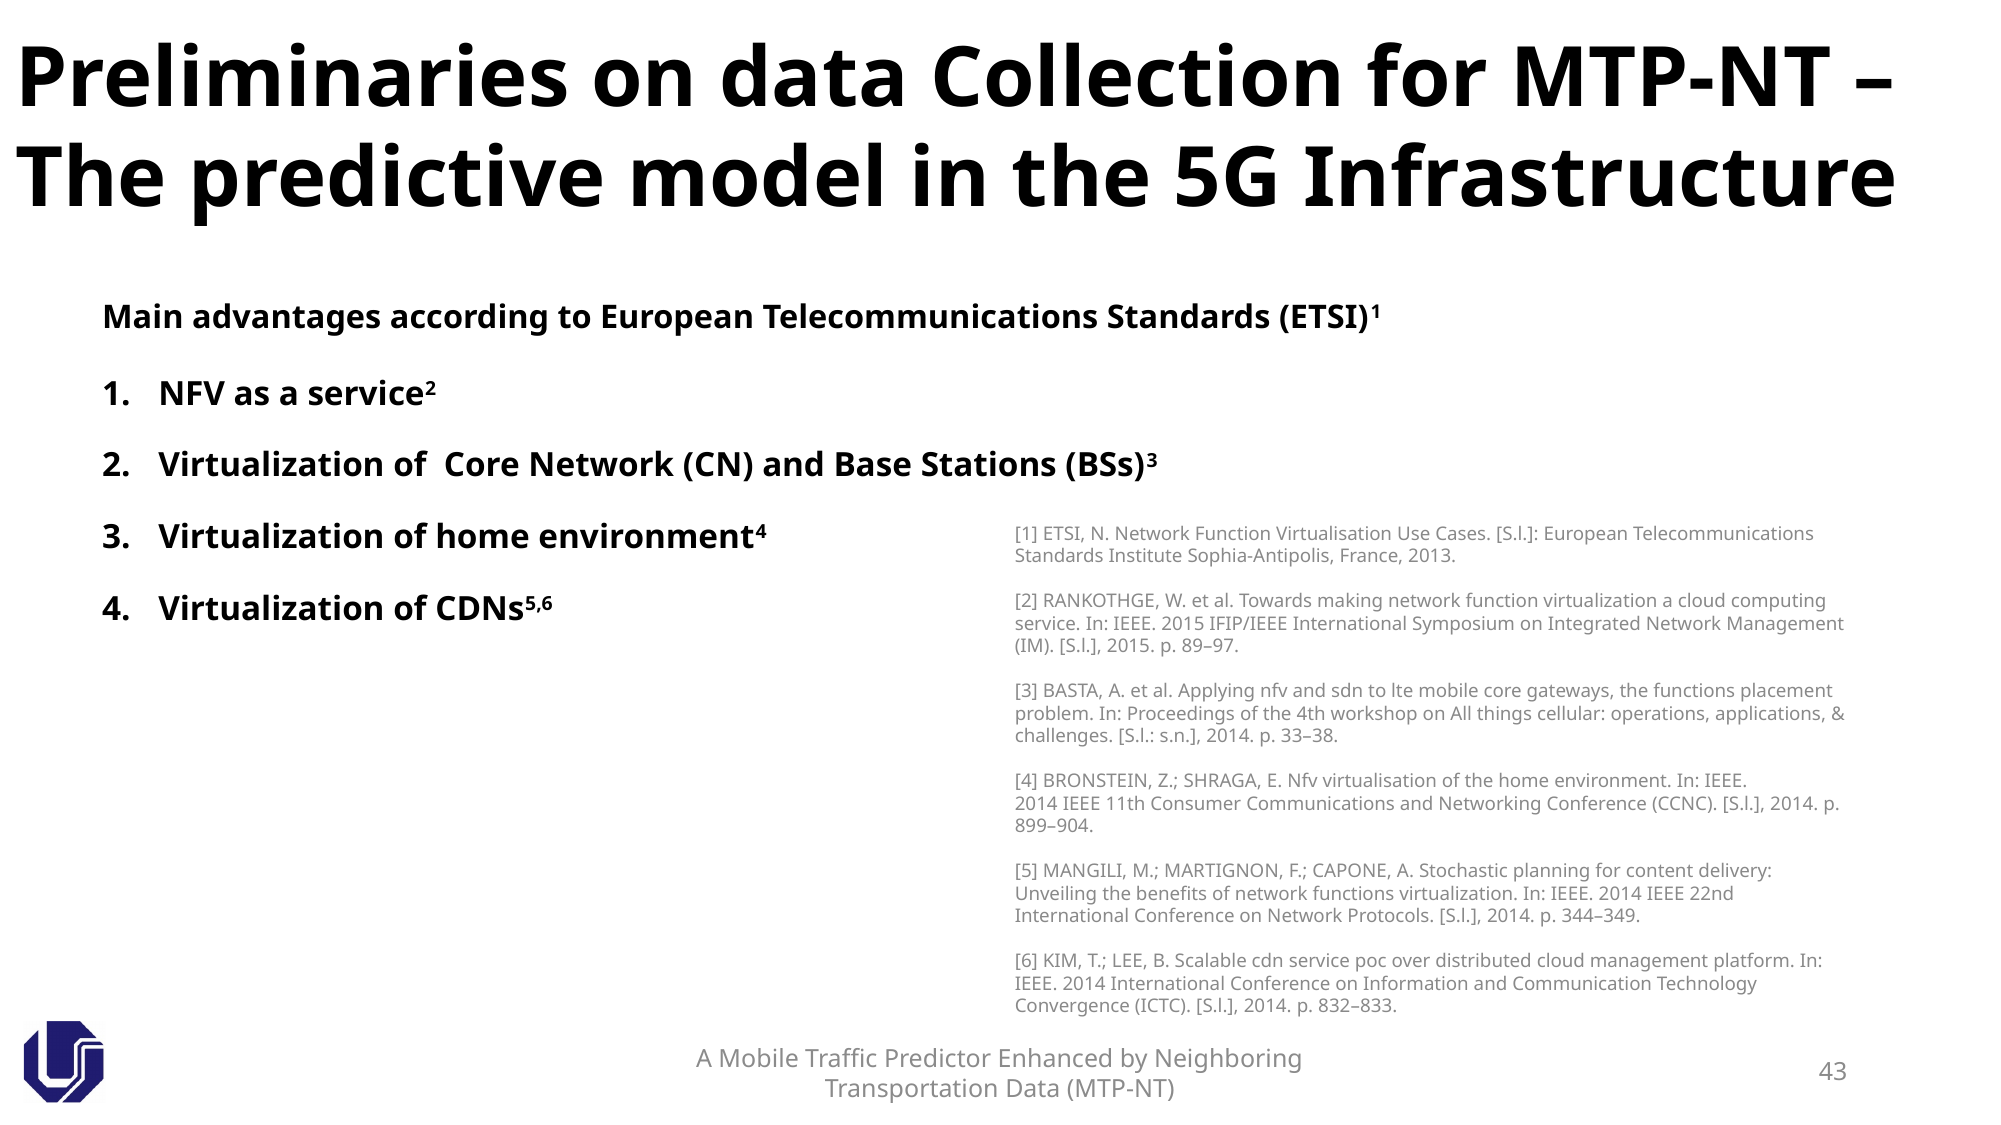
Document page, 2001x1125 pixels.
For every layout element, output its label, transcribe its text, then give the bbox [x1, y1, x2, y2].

slide_number 43 [1412, 1042, 1863, 1103]
text_box NFV as a service2 Virtualization of Core Network (CN) and Base Stations (BSs)3 Virtualization of home environment4 Virtualization of CDNs5,6 [87, 369, 1840, 740]
picture [23, 1021, 106, 1103]
footer A Mobile Traffic Predictor Enhanced by Neighboring Transportation Data (MTP-NT) [662, 1042, 1338, 1103]
text_box Preliminaries on data Collection for MTP-NT – The predictive model in the 5G Infrastructure [0, 17, 1978, 230]
text_box [1] ETSI, N. Network Function Virtualisation Use Cases. [S.l.]: European Telecommunications Standards Institute Sophia-Antipolis, France, 2013. [2] RANKOTHGE, W. et al. Towards making network function virtualization a cloud computing service. In: IEEE. 2015 IFIP/IEEE International Symposium on Integrated Network Management (IM). [S.l.], 2015. p. 89–97. [3] BASTA, A. et al. Applying nfv and sdn to lte mobile core gateways, the functions placement problem. In: Proceedings of the 4th workshop on All things cellular: operations, applications, & challenges. [S.l.: s.n.], 2014. p. 33–38. [4] BRONSTEIN, Z.; SHRAGA, E. Nfv virtualisation of the home environment. In: IEEE. 2014 IEEE 11th Consumer Communications and Networking Conference (CCNC). [S.l.], 2014. p. 899–904. [5] MANGILI, M.; MARTIGNON, F.; CAPONE, A. Stochastic planning for content delivery: Unveiling the benefits of network functions virtualization. In: IEEE. 2014 IEEE 22nd International Conference on Network Protocols. [S.l.], 2014. p. 344–349. [6] KIM, T.; LEE, B. Scalable cdn service poc over distributed cloud management platform. In: IEEE. 2014 International Conference on Information and Communication Technology Convergence (ICTC). [S.l.], 2014. p. 832–833. [999, 513, 1863, 1024]
title Main advantages according to European Telecommunications Standards (ETSI)1 [87, 292, 1840, 369]
